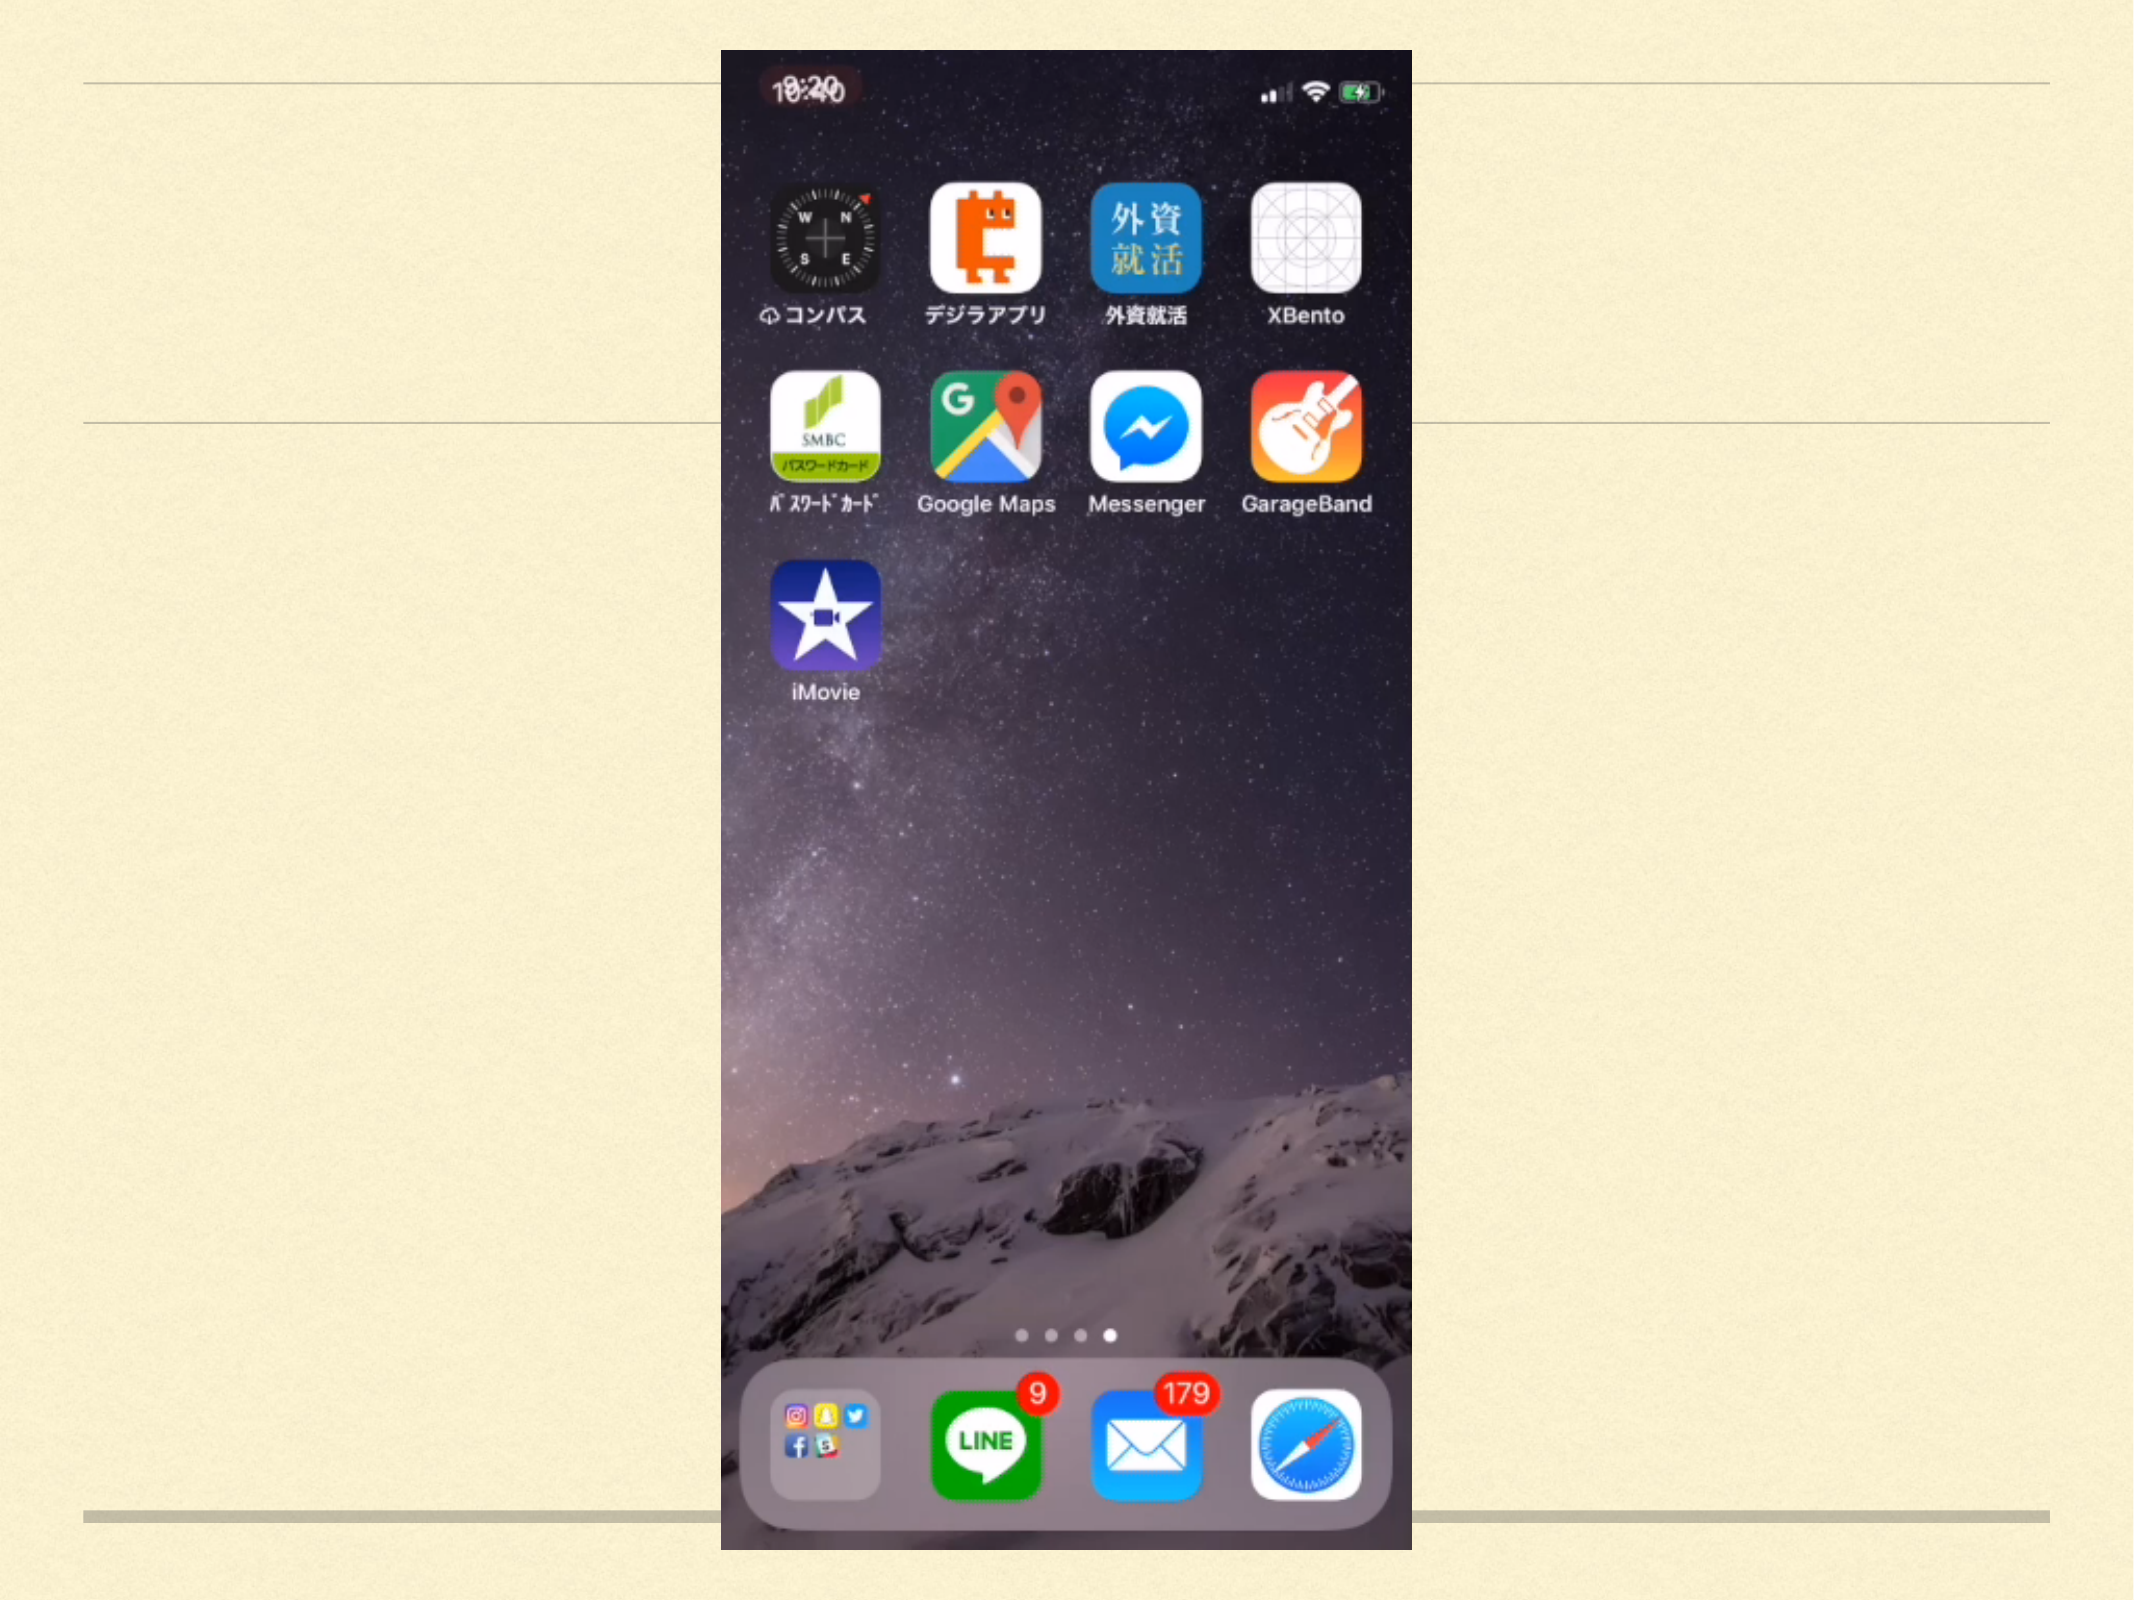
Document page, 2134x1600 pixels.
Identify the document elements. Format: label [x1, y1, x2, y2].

text_box [720, 49, 1413, 1551]
picture [0, 0, 2134, 1600]
